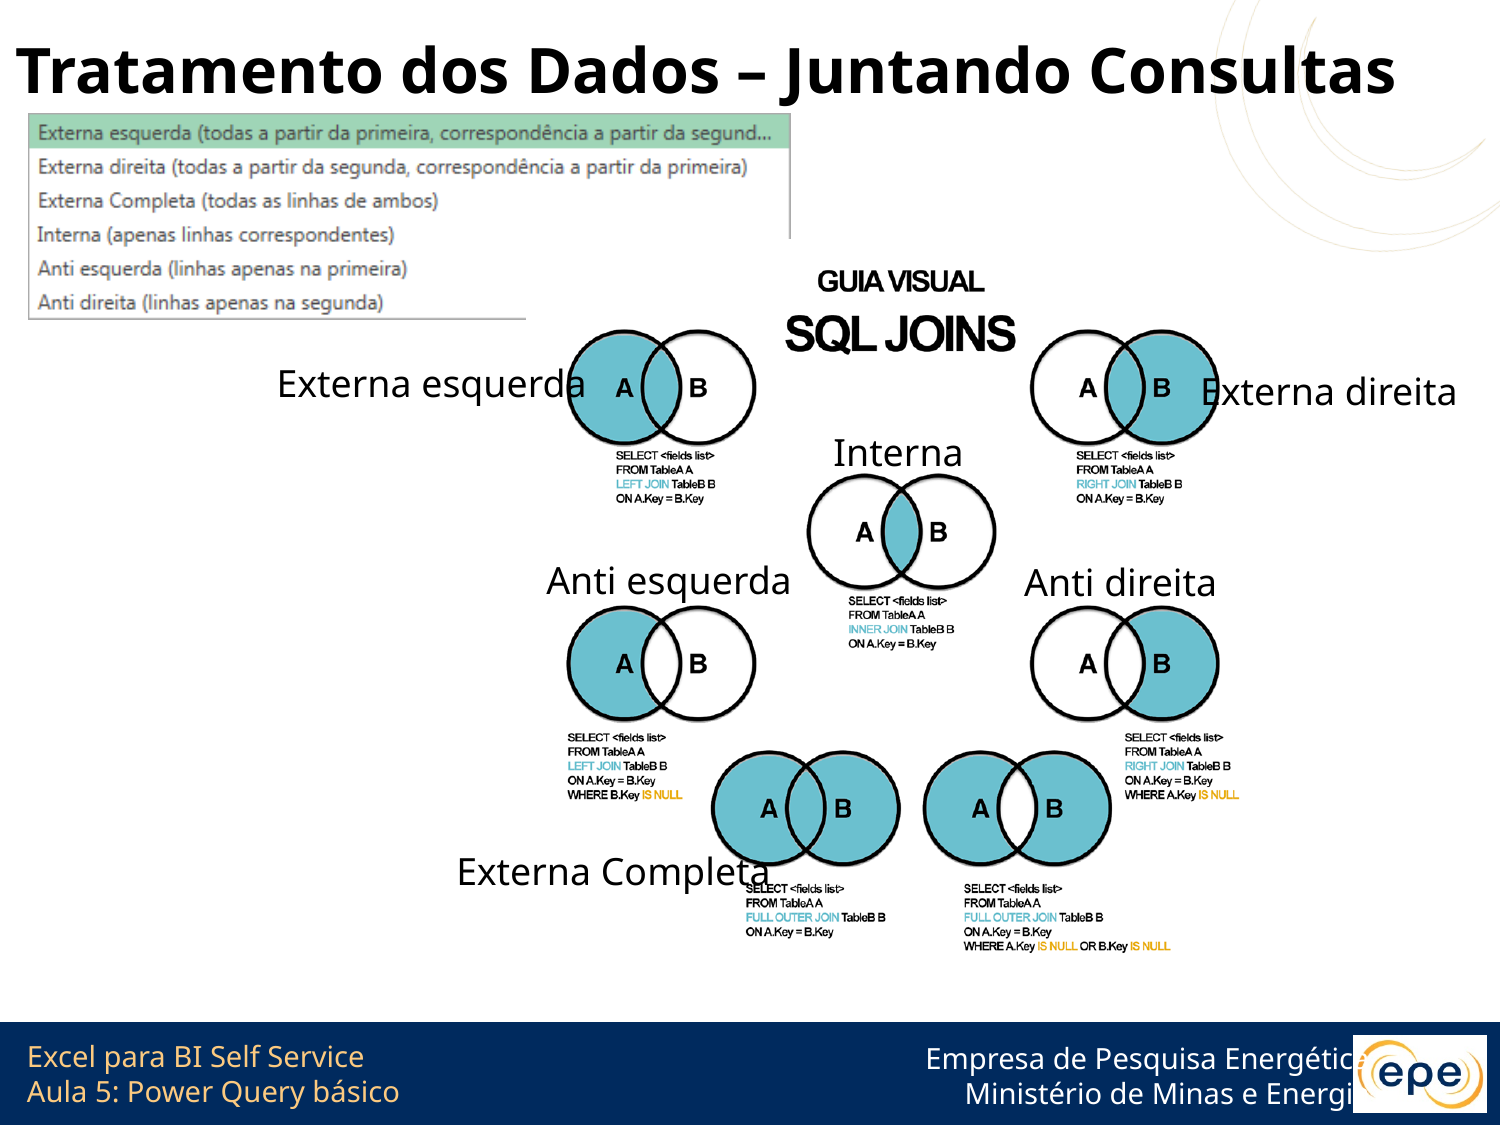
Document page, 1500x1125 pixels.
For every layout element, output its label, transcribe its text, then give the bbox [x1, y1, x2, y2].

title Tratamento dos Dados – Juntando Consultas [0, 0, 1459, 146]
text_box Externa direita [1272, 361, 1473, 421]
text_box Externa esquerda [261, 352, 525, 413]
text_box Externa Completa [441, 840, 525, 901]
picture [1353, 1035, 1487, 1113]
picture [28, 113, 1272, 985]
